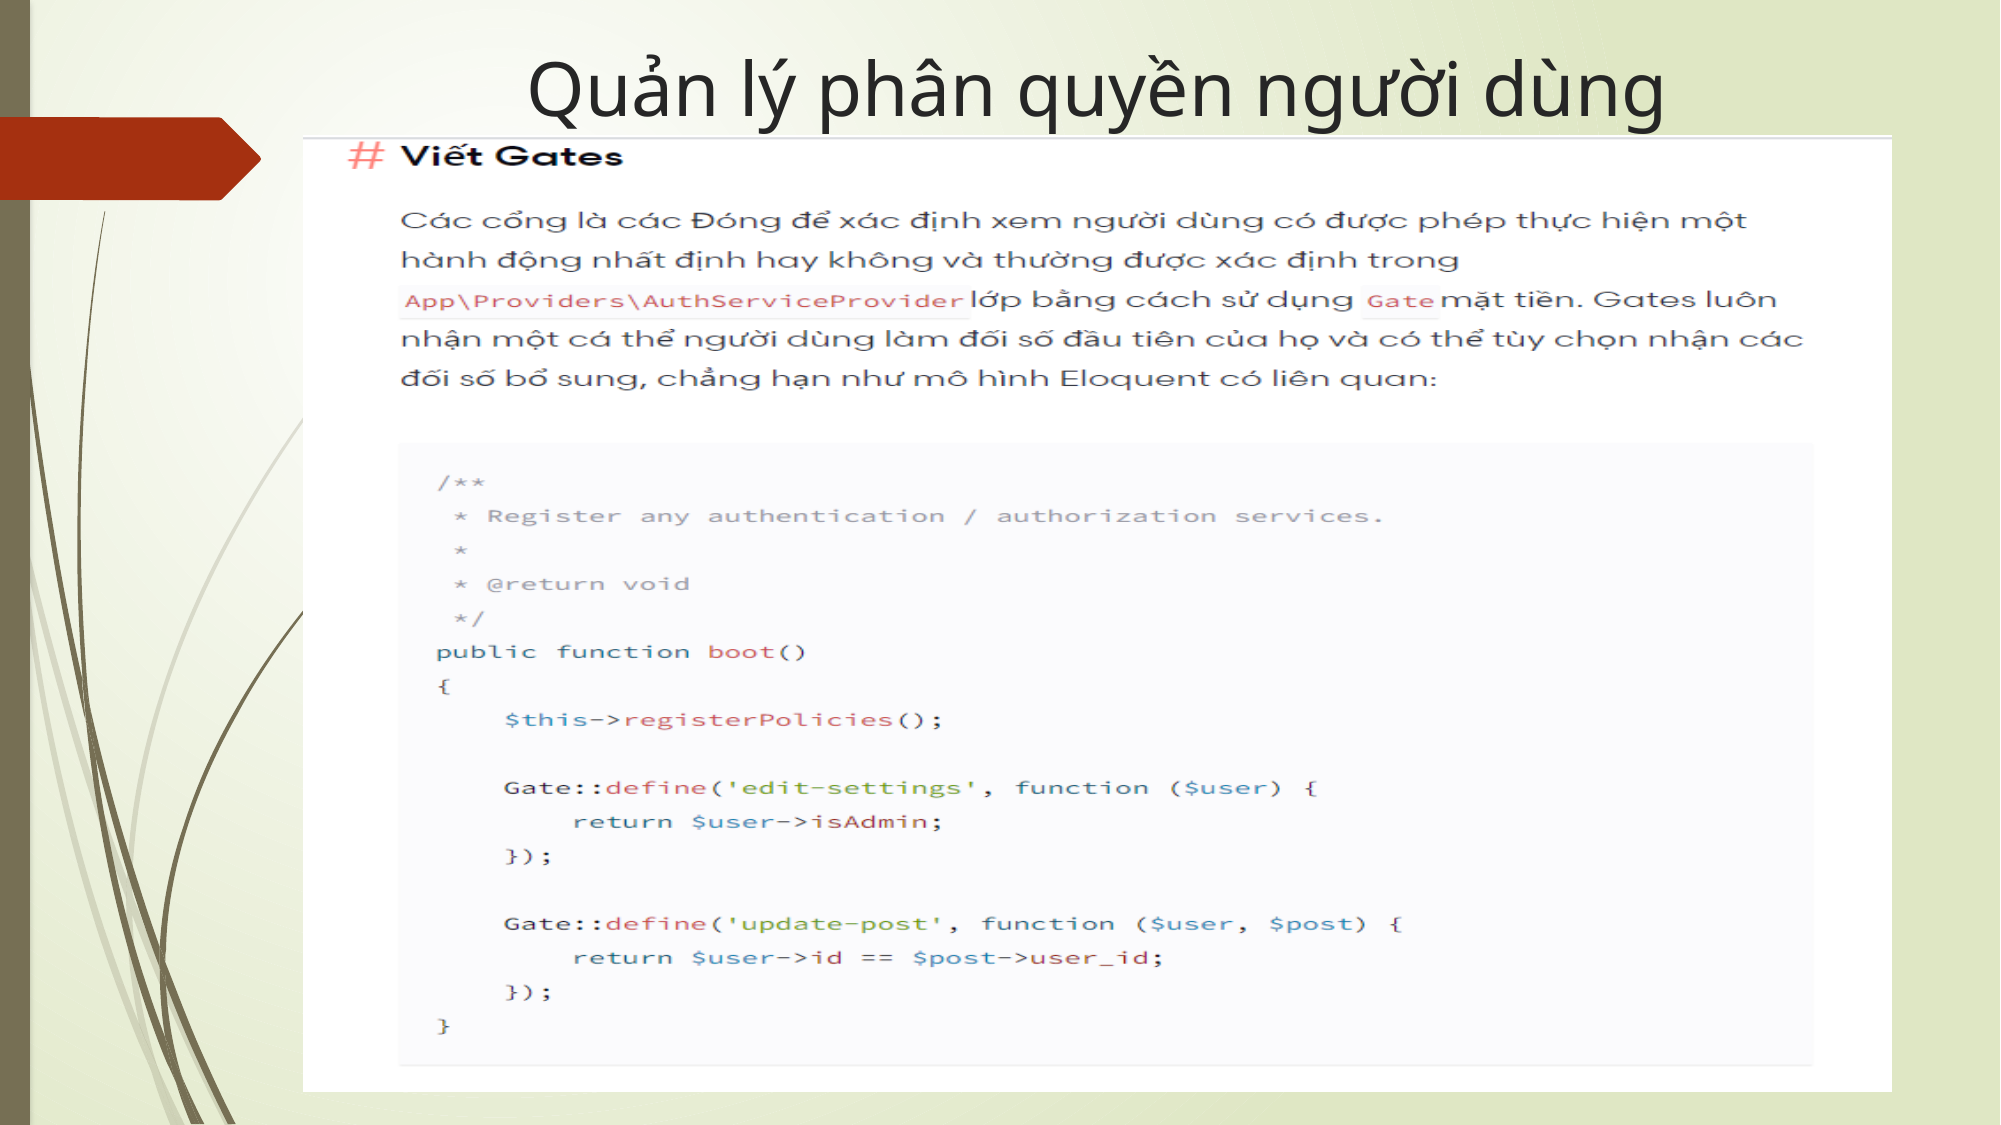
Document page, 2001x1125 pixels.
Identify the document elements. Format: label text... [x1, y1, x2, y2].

picture [302, 135, 1893, 1092]
title Quản lý phân quyền người dùng [303, 33, 1892, 135]
